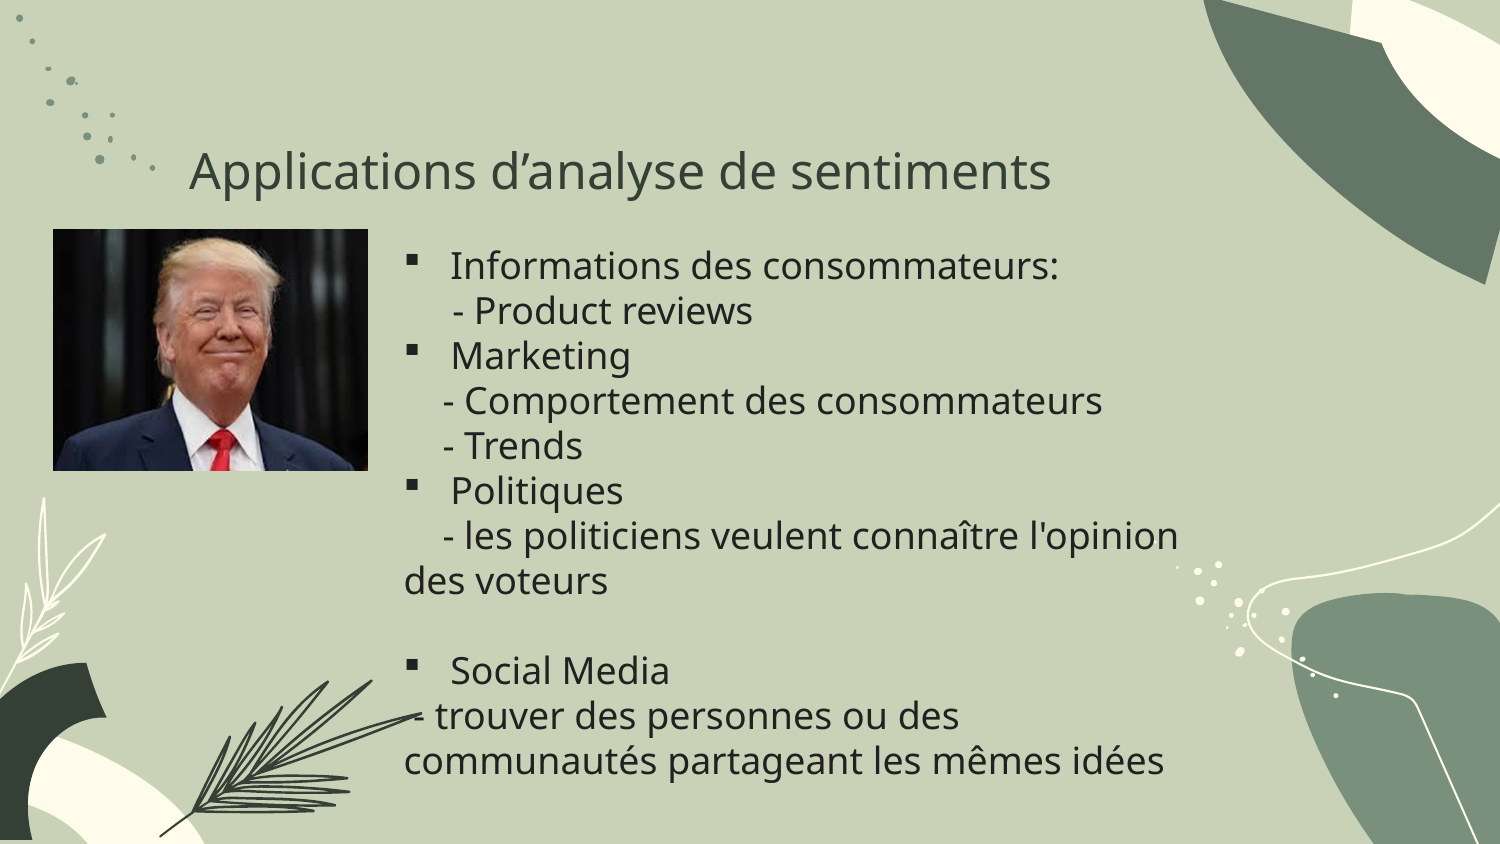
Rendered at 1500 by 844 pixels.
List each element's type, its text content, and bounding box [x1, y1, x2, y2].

picture [53, 229, 368, 471]
subtitle Informations des consommateurs: - Product reviews Marketing - Comportement des consommateurs - Trends Politiques - les politiciens veulent connaître l'opinion des voteurs Social Media - trouver des personnes ou des communautés partageant les mêmes idées [367, 226, 1233, 715]
title Applications d’analyse de sentiments [174, 135, 1183, 215]
